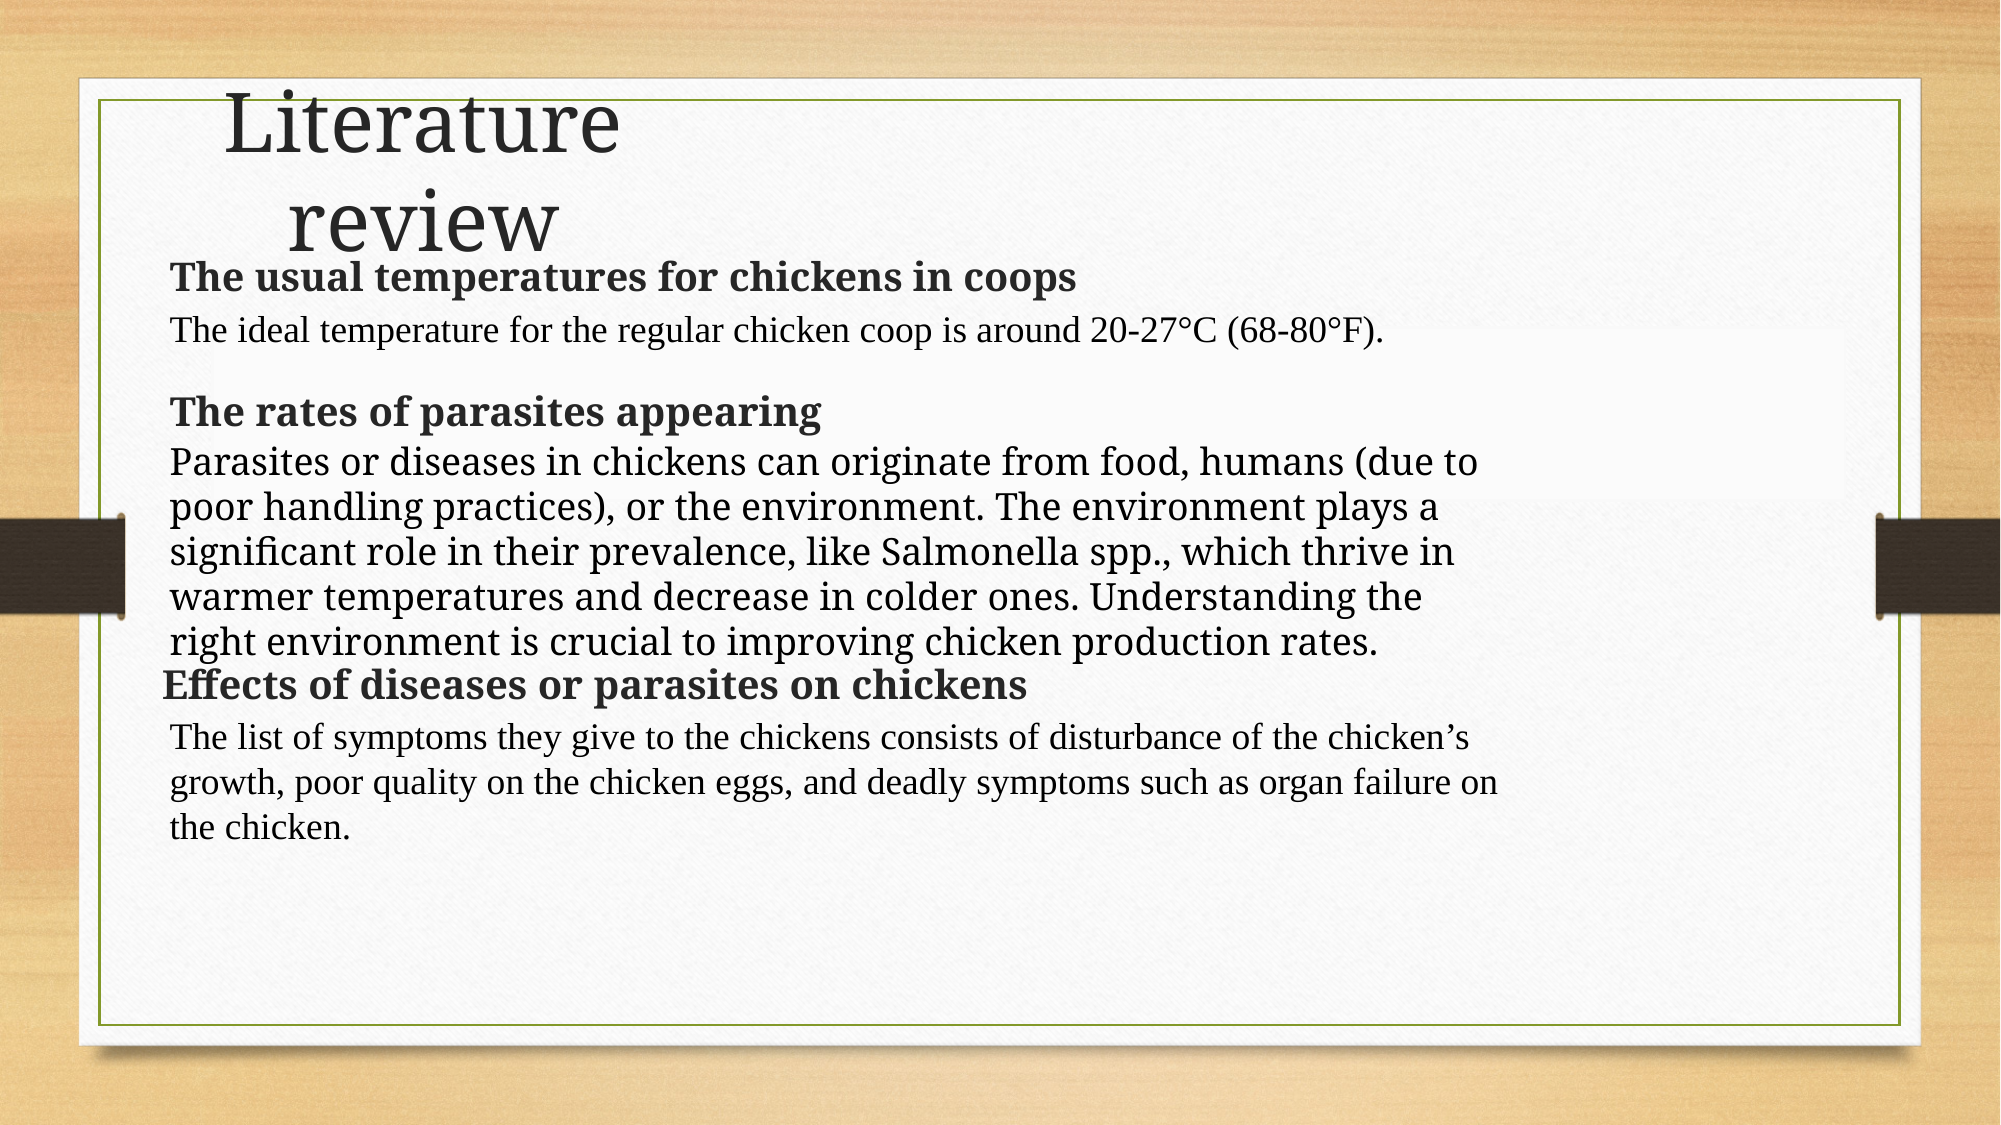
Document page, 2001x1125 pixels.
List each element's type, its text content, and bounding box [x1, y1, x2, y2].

text_box The list of symptoms they give to the chickens consists of disturbance of the chicken’s growth, poor quality on the chicken eggs, and deadly symptoms such as organ failure on the chicken. [154, 704, 1535, 854]
text_box [211, 326, 1846, 502]
text_box The rates of parasites appearing [154, 378, 1730, 442]
title Literature review [102, 62, 746, 277]
text_box Parasites or diseases in chickens can originate from food, humans (due to poor handling practices), or the environment. The environment plays a significant role in their prevalence, like Salmonella spp., which thrive in warmer temperatures and decrease in colder ones. Understanding the right environment is crucial to improving chicken production rates. [154, 430, 1535, 651]
list The usual temperatures for chickens in coops [154, 244, 1730, 308]
text_box Effects of diseases or parasites on chickens [82, 651, 1730, 715]
picture [0, 0, 2001, 1125]
text_box The ideal temperature for the regular chicken coop is around 20-27°C (68-80°F). [154, 297, 1535, 357]
